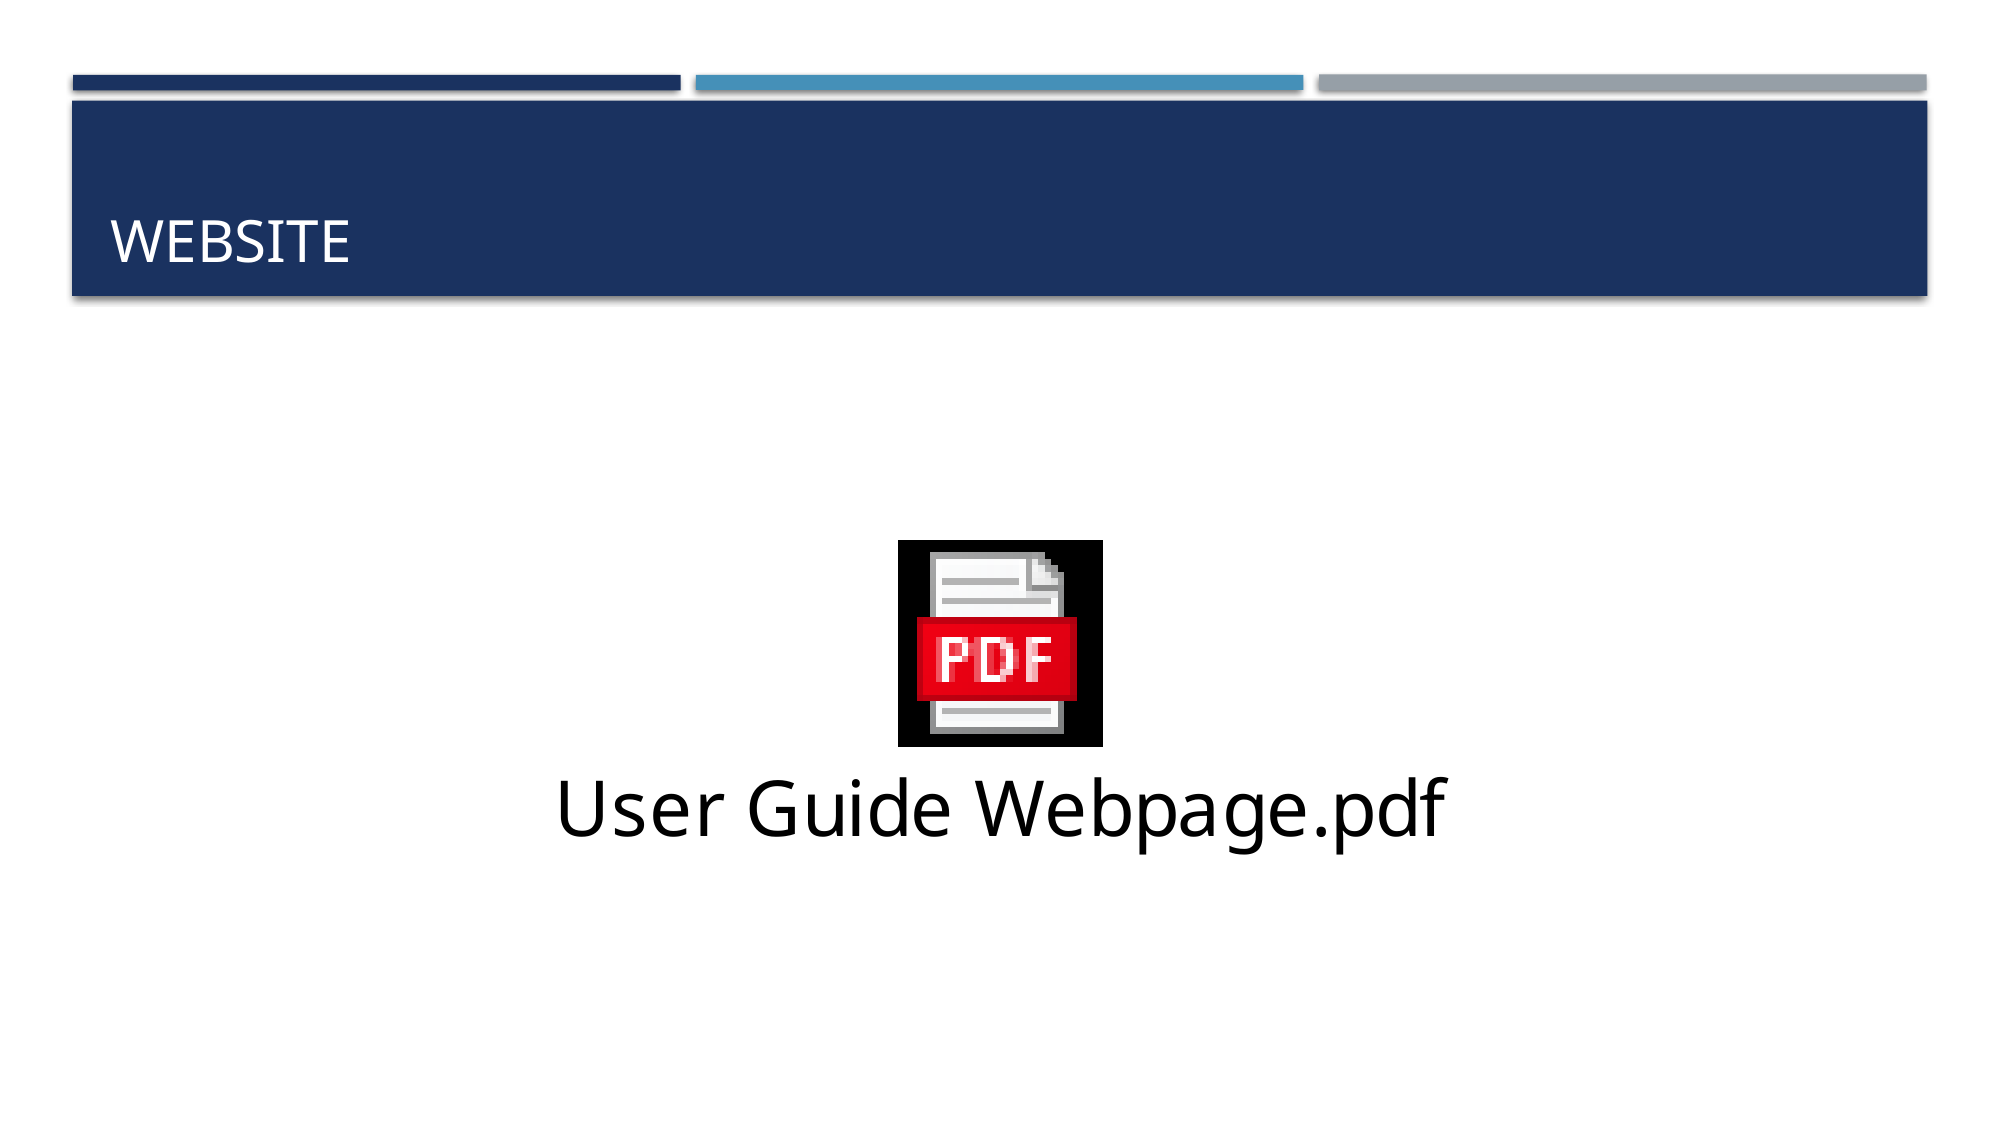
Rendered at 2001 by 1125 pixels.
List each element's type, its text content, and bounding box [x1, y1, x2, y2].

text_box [477, 539, 1523, 883]
title Website [95, 115, 1905, 282]
